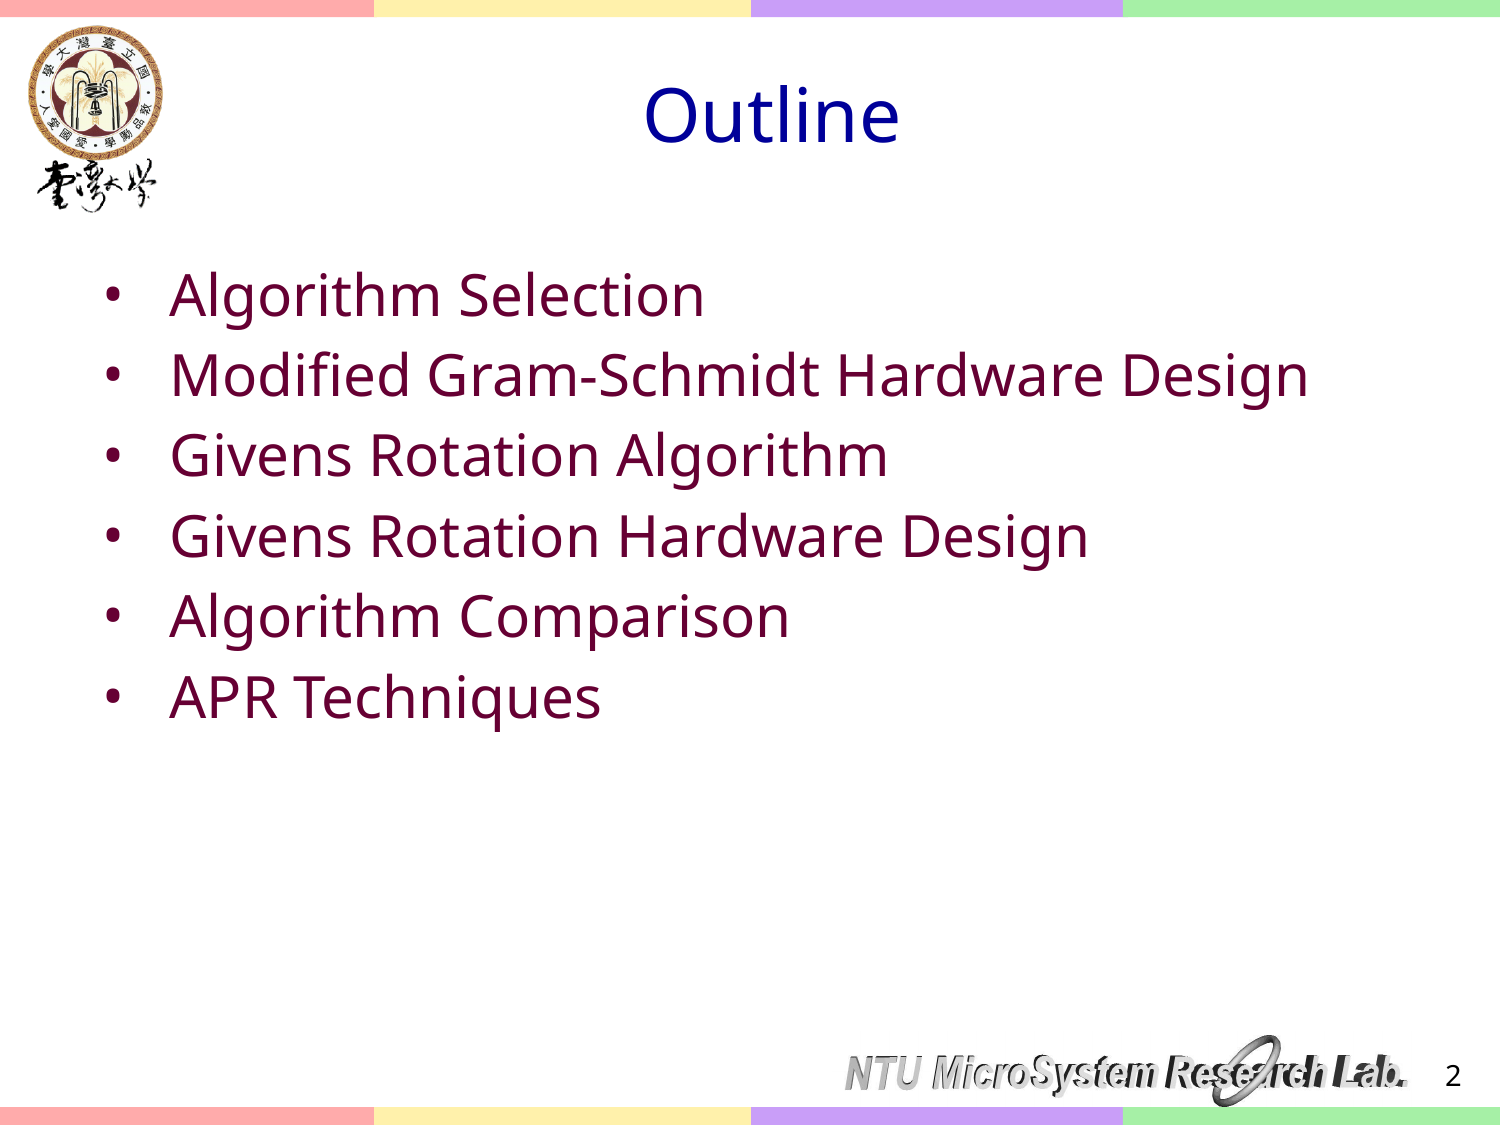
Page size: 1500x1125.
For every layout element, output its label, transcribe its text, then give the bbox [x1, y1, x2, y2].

picture [832, 1031, 1412, 1107]
list Algorithm Selection Modified Gram-Schmidt Hardware Design Givens Rotation Algorithm Givens Rotation Hardware Design Algorithm Comparison APR Techniques [79, 239, 1465, 1016]
title Outline [193, 19, 1350, 207]
slide_number 2 [1396, 1050, 1477, 1100]
picture [26, 23, 164, 215]
